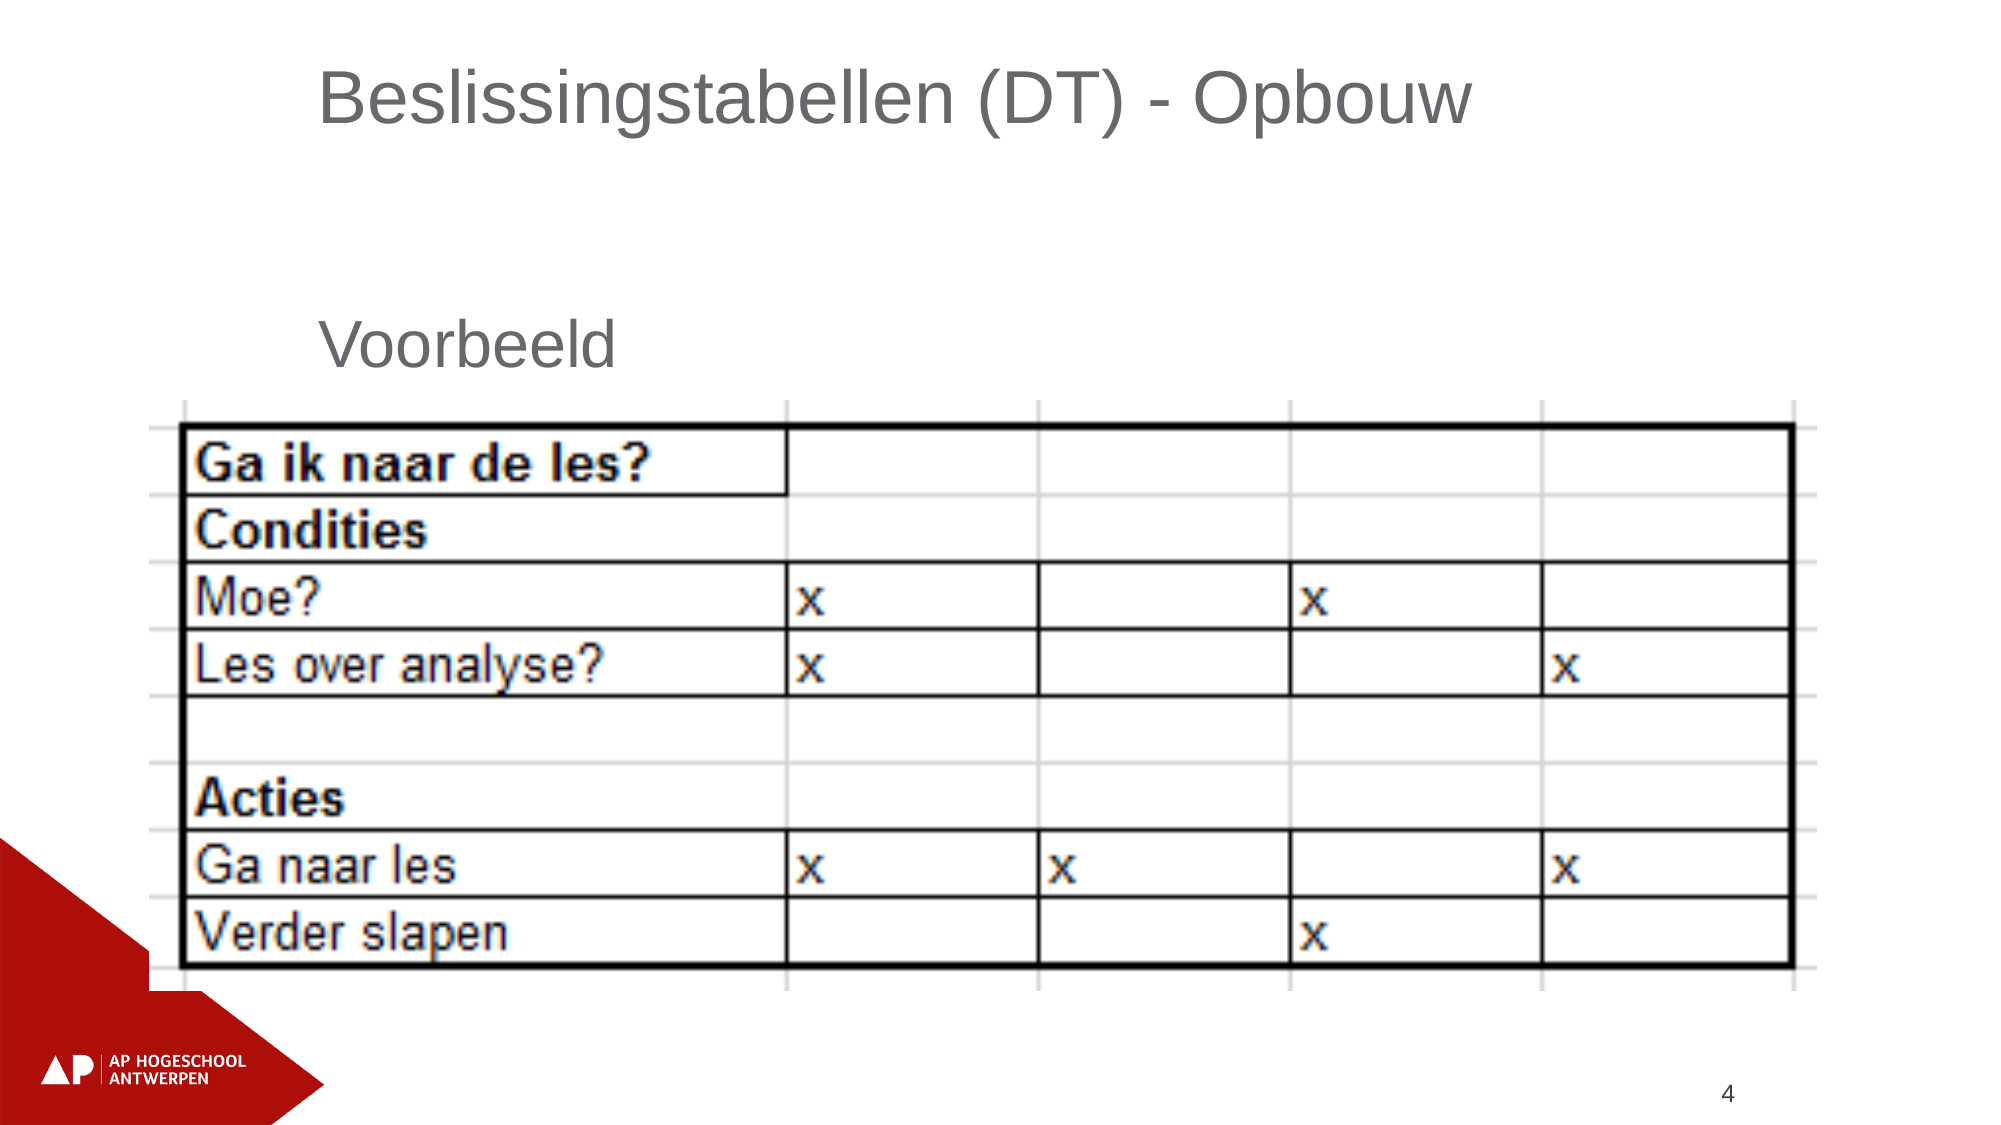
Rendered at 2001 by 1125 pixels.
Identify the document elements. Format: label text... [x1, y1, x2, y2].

text_box Beslissingstabellen (DT) - Opbouw [303, 0, 1733, 188]
picture [0, 400, 1817, 1125]
text_box 4 [1400, 1062, 1750, 1122]
text_box Voorbeeld [303, 196, 1697, 400]
